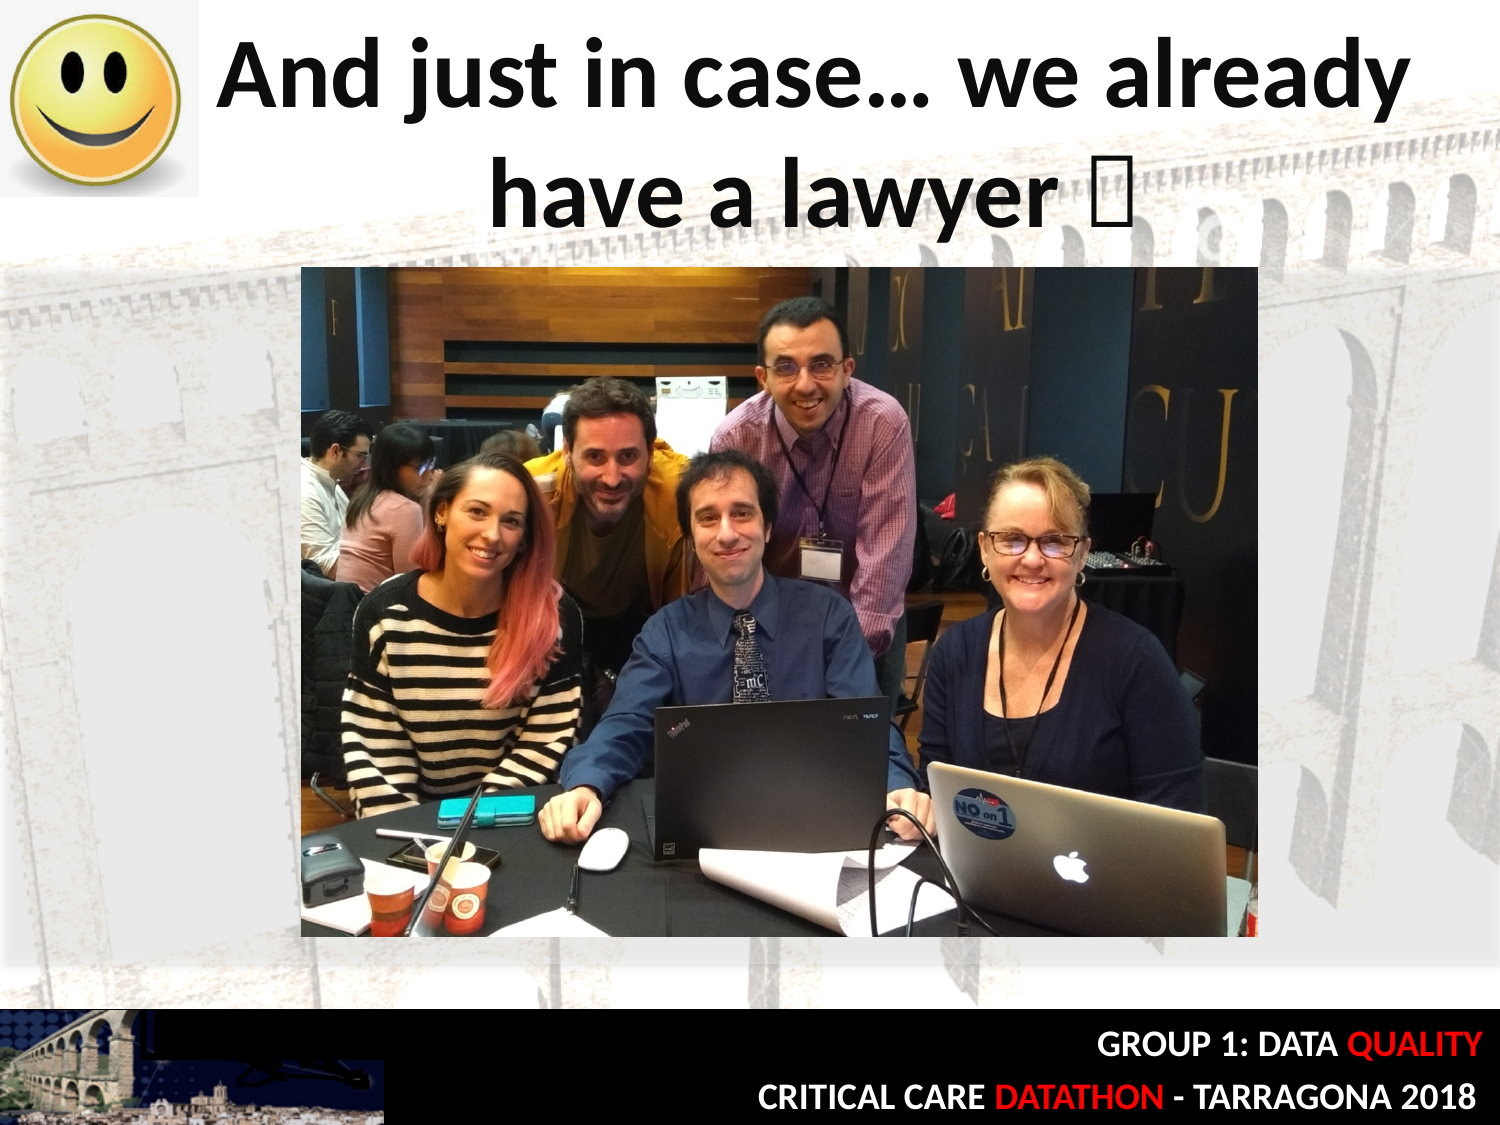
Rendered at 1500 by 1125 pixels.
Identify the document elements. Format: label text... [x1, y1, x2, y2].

text_box GROUP 1: DATA QUALITY [1082, 1019, 1498, 1072]
text_box CRITICAL CARE DATATHON - TARRAGONA 2018 [738, 1064, 1500, 1125]
text_box [389, 1020, 1082, 1125]
picture [0, 0, 1500, 1125]
